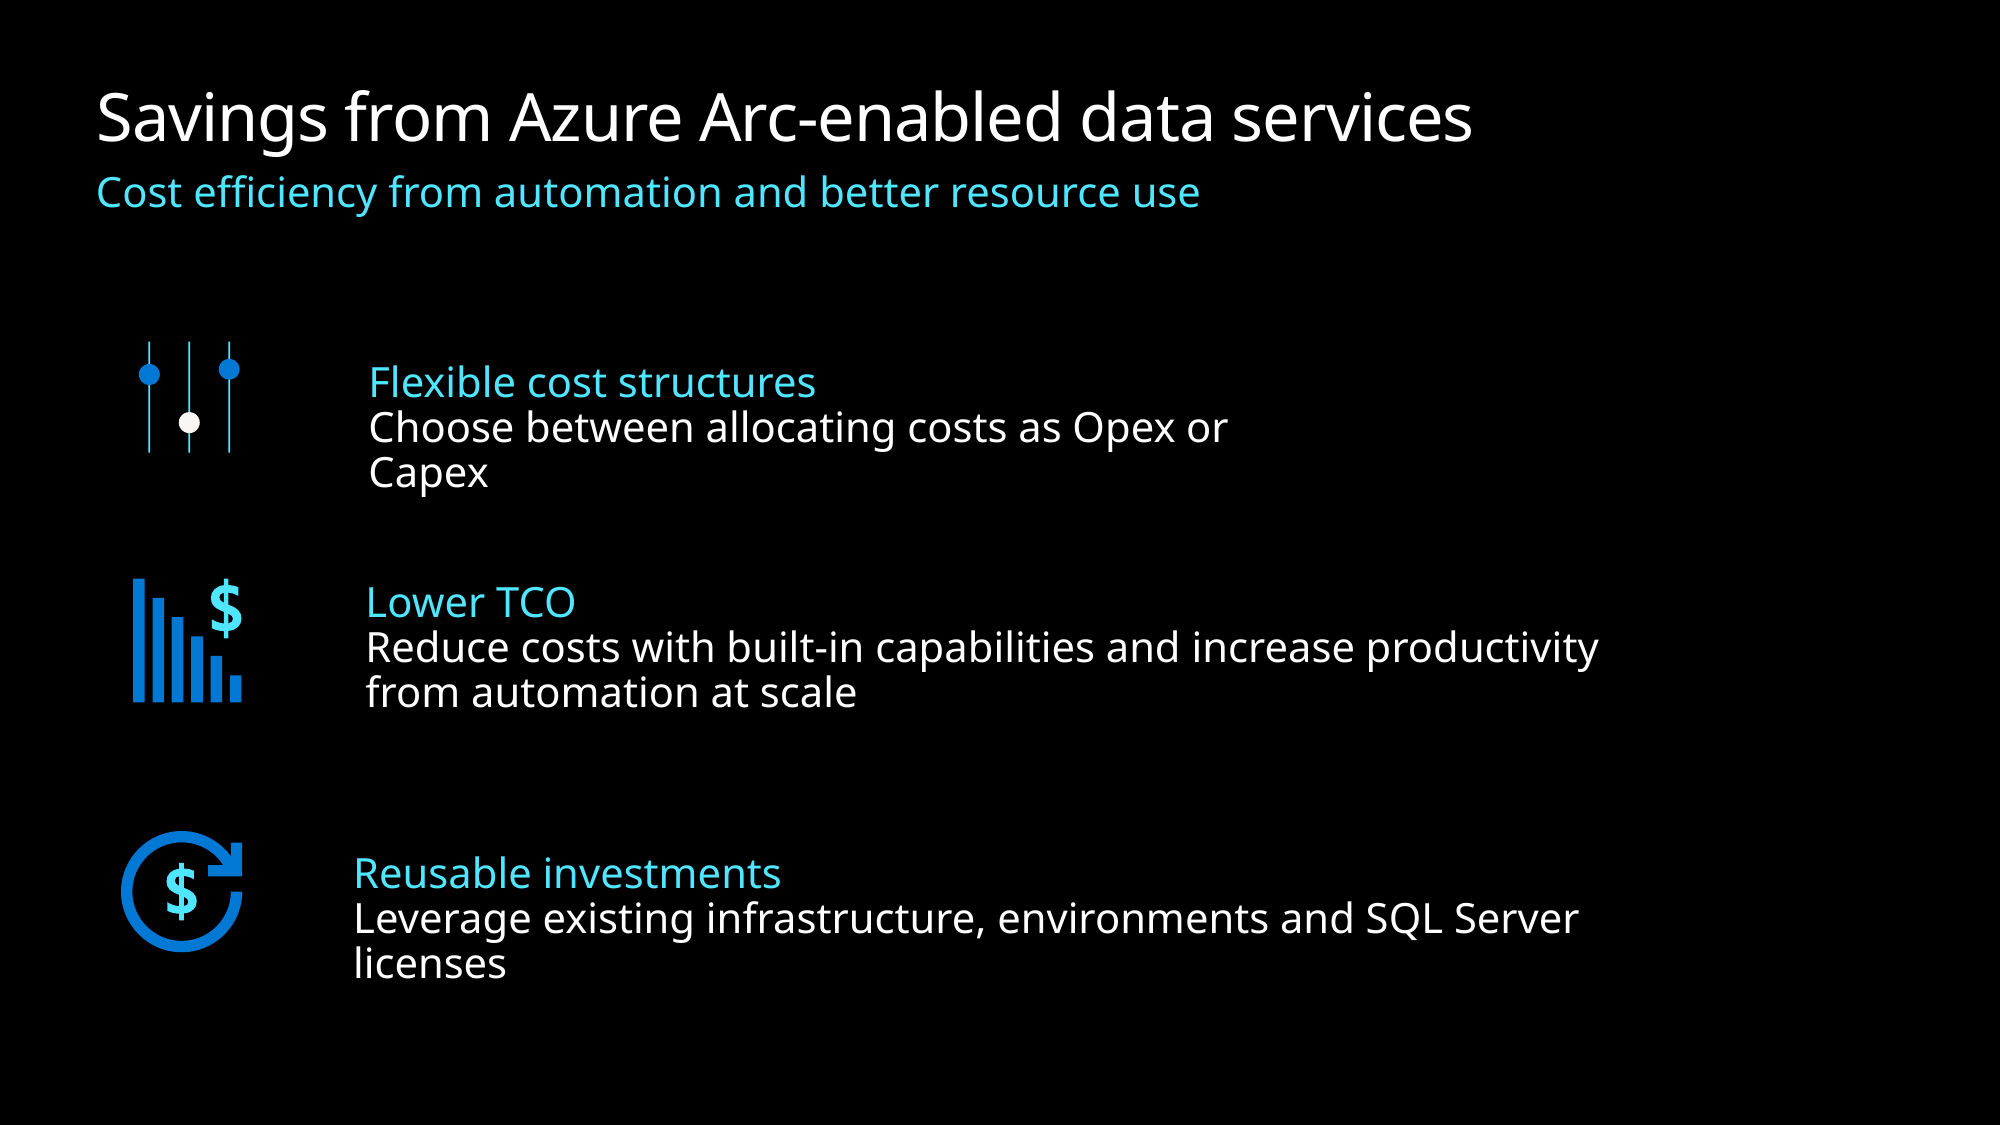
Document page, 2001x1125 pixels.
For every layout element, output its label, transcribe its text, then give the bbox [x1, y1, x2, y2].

list Cost efficiency from automation and better resource use [95, 165, 1904, 217]
text_box Reusable investments Leverage existing infrastructure, environments and SQL Server licenses [353, 852, 1672, 988]
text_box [132, 578, 242, 703]
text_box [120, 830, 243, 953]
title Savings from Azure Arc-enabled data services [96, 75, 1904, 165]
text_box Lower TCO Reduce costs with built-in capabilities and increase productivity from automation at scale [350, 574, 1633, 724]
text_box Flexible cost structures Choose between allocating costs as Opex or Capex [353, 354, 1349, 446]
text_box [138, 341, 241, 453]
